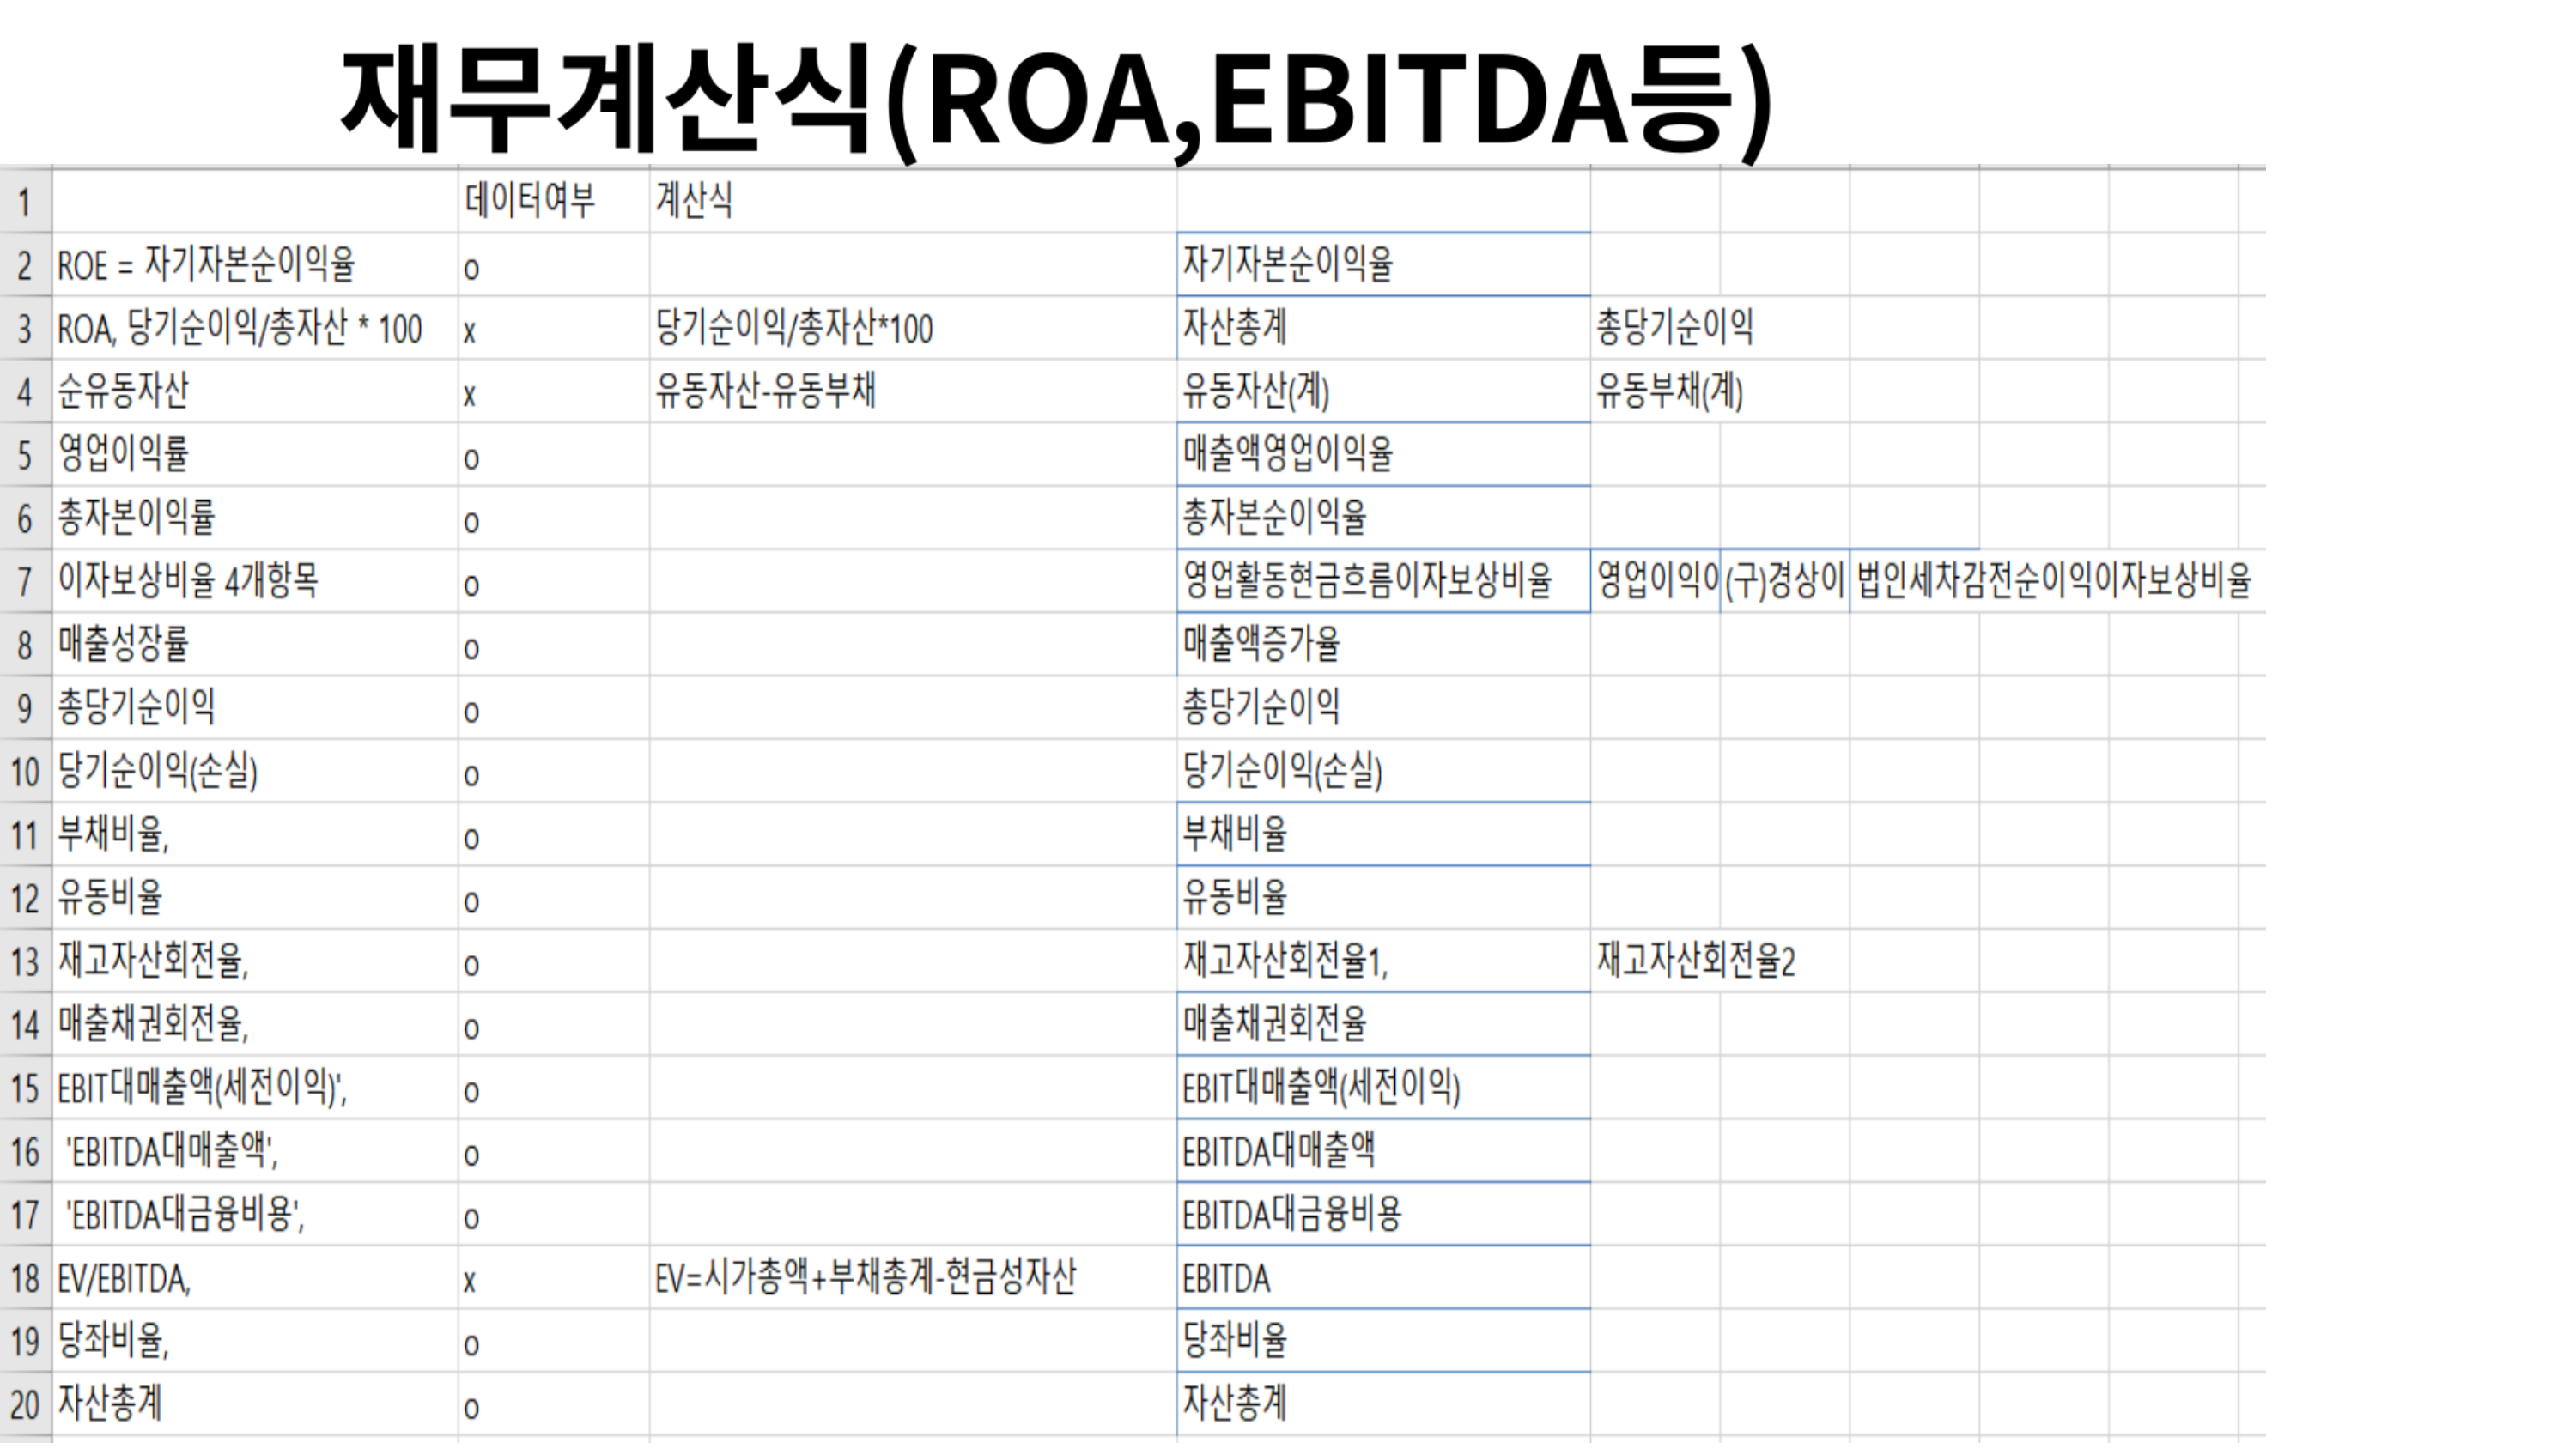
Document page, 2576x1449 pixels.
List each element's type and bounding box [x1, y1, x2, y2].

picture [0, 0, 2266, 1444]
